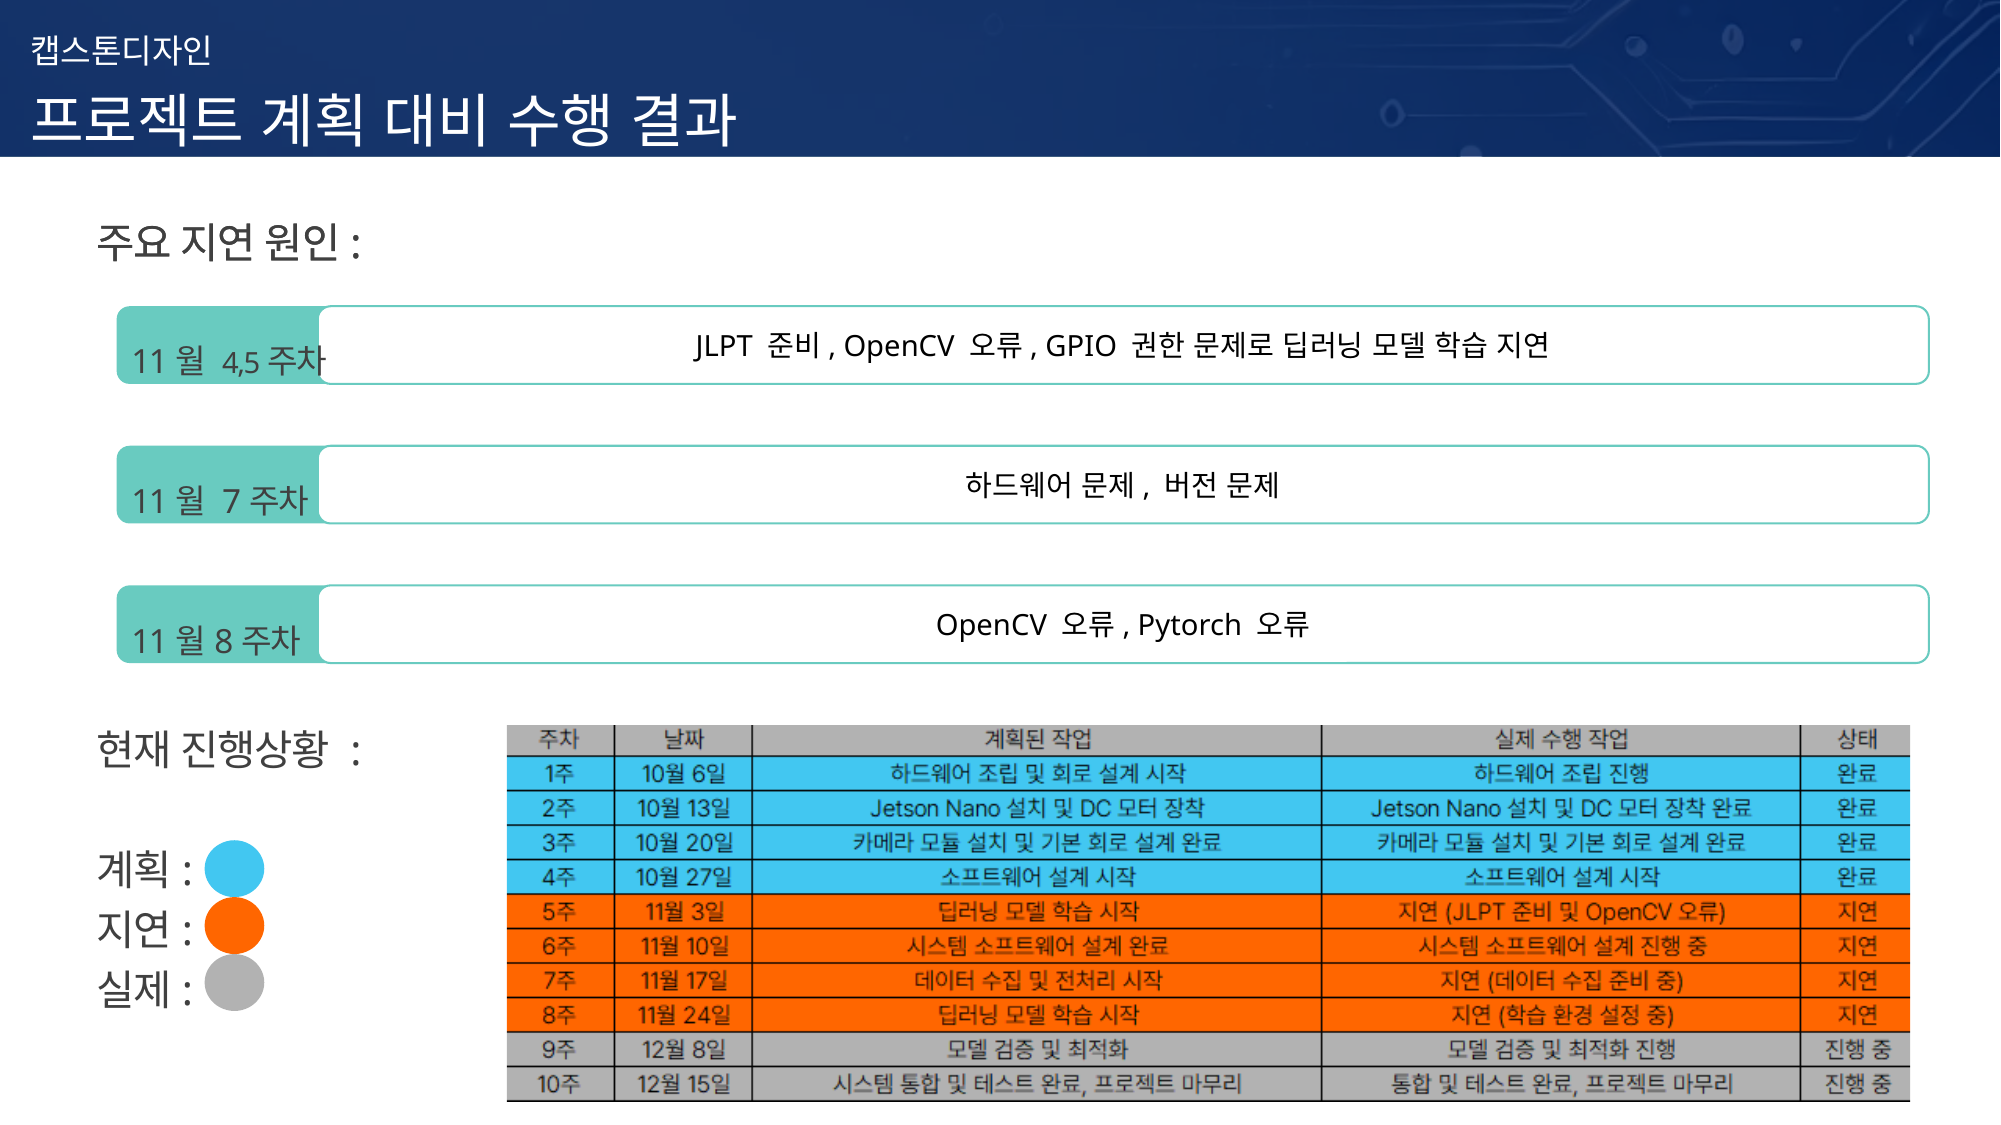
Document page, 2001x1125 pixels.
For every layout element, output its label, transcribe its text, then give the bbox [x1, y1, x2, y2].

text_box 캡스톤디자인 프로젝트 계획 대비 수행 결과 [15, 157, 1462, 162]
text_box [116, 306, 1929, 385]
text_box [116, 585, 1929, 664]
text_box [203, 839, 266, 897]
text_box [203, 896, 266, 954]
picture [506, 724, 1911, 1102]
text_box 현재 진행상황 : 계획: 지연: 실제: [81, 705, 1735, 1081]
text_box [116, 445, 1929, 525]
picture [0, 0, 2000, 157]
text_box [203, 953, 266, 1013]
text_box 주요 지연 원인: [81, 199, 1735, 335]
